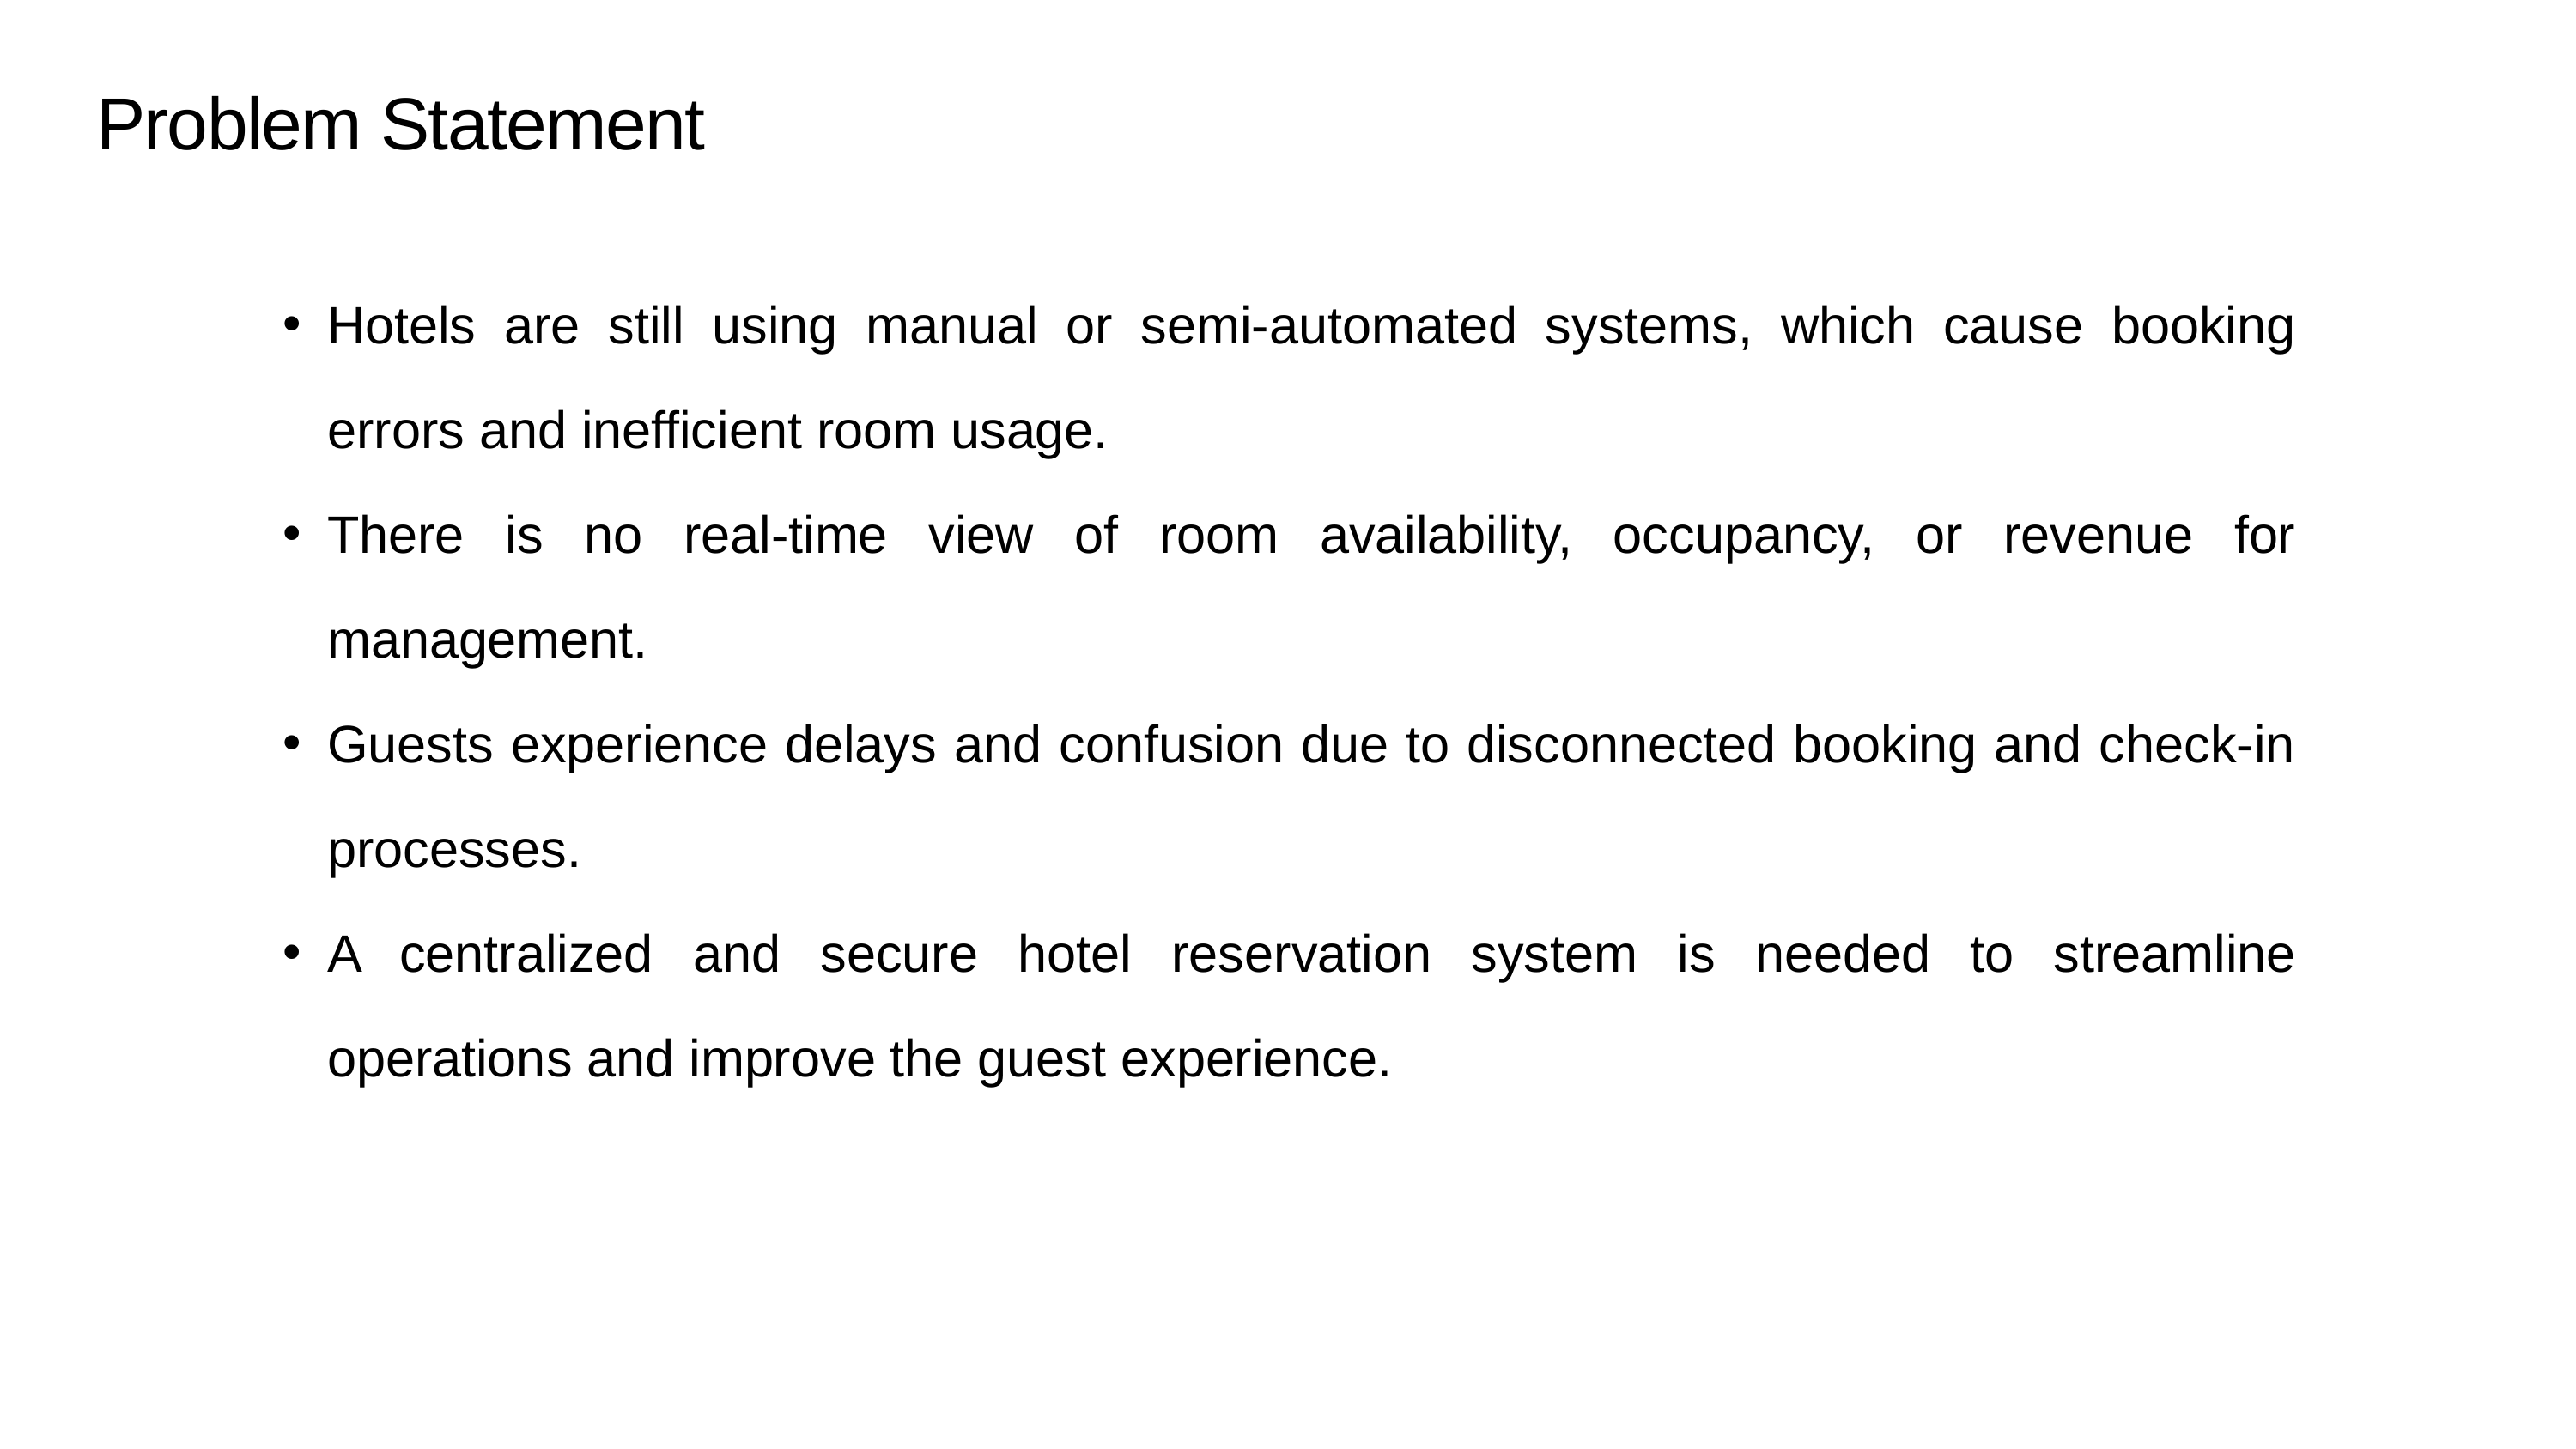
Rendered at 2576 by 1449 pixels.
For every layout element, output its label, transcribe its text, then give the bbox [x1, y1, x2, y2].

text_box Problem Statement [96, 80, 2487, 165]
text_box Hotels are still using manual or semi-automated systems, which cause booking errors and inefficient room usage. There is no real-time view of room availability, occupancy, or revenue for management. Guests experience delays and confusion due to disconnected booking and check-in processes. A centralized and secure hotel reservation system is needed to streamline operations and improve the guest experience. [237, 249, 2299, 1088]
